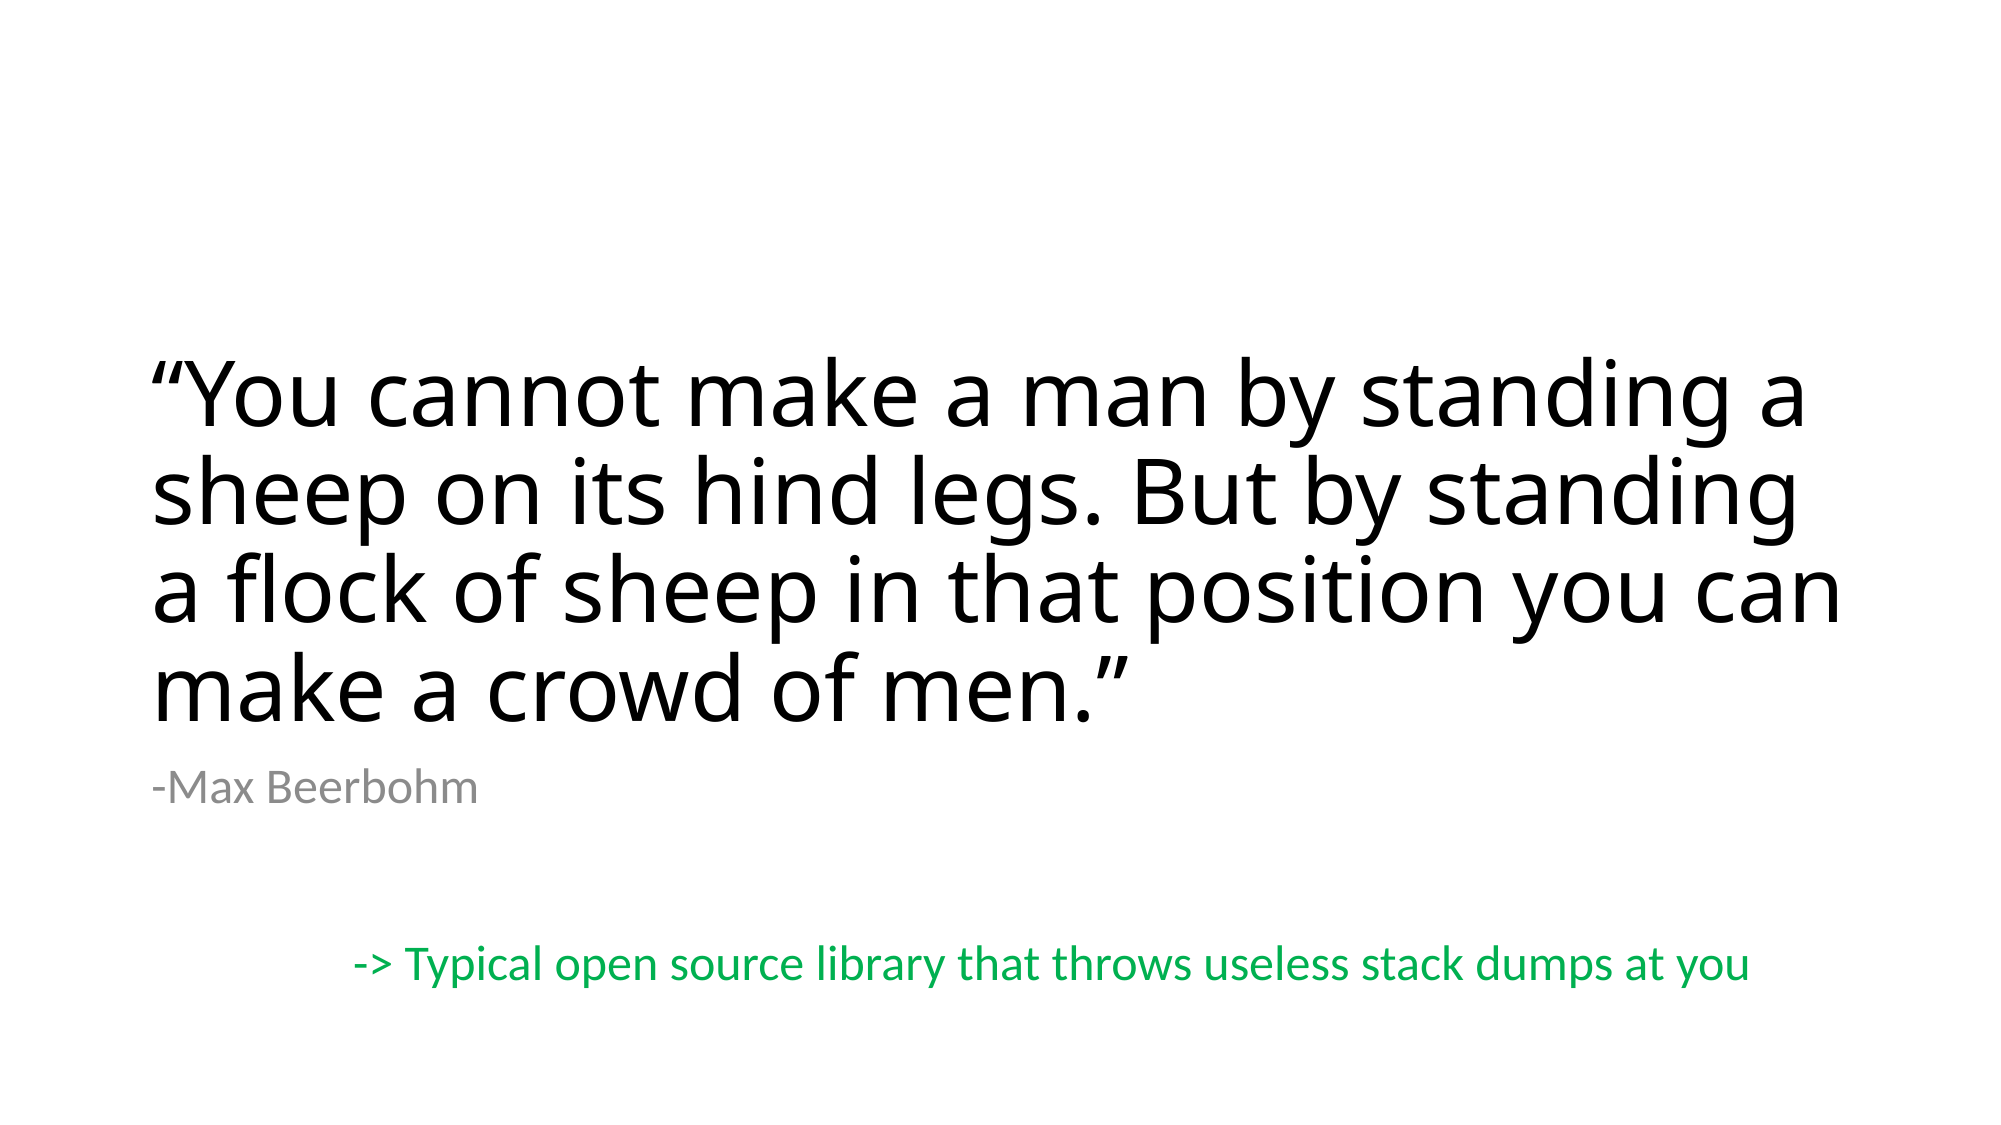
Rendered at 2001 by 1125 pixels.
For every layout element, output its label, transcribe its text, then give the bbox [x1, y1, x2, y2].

text_box -> Typical open source library that throws useless stack dumps at you [338, 923, 1766, 998]
title “You cannot make a man by standing a sheep on its hind legs. But by standing a flock of sheep in that position you can make a crowd of men.” [136, 280, 1862, 749]
list -Max Beerbohm [136, 752, 1862, 999]
